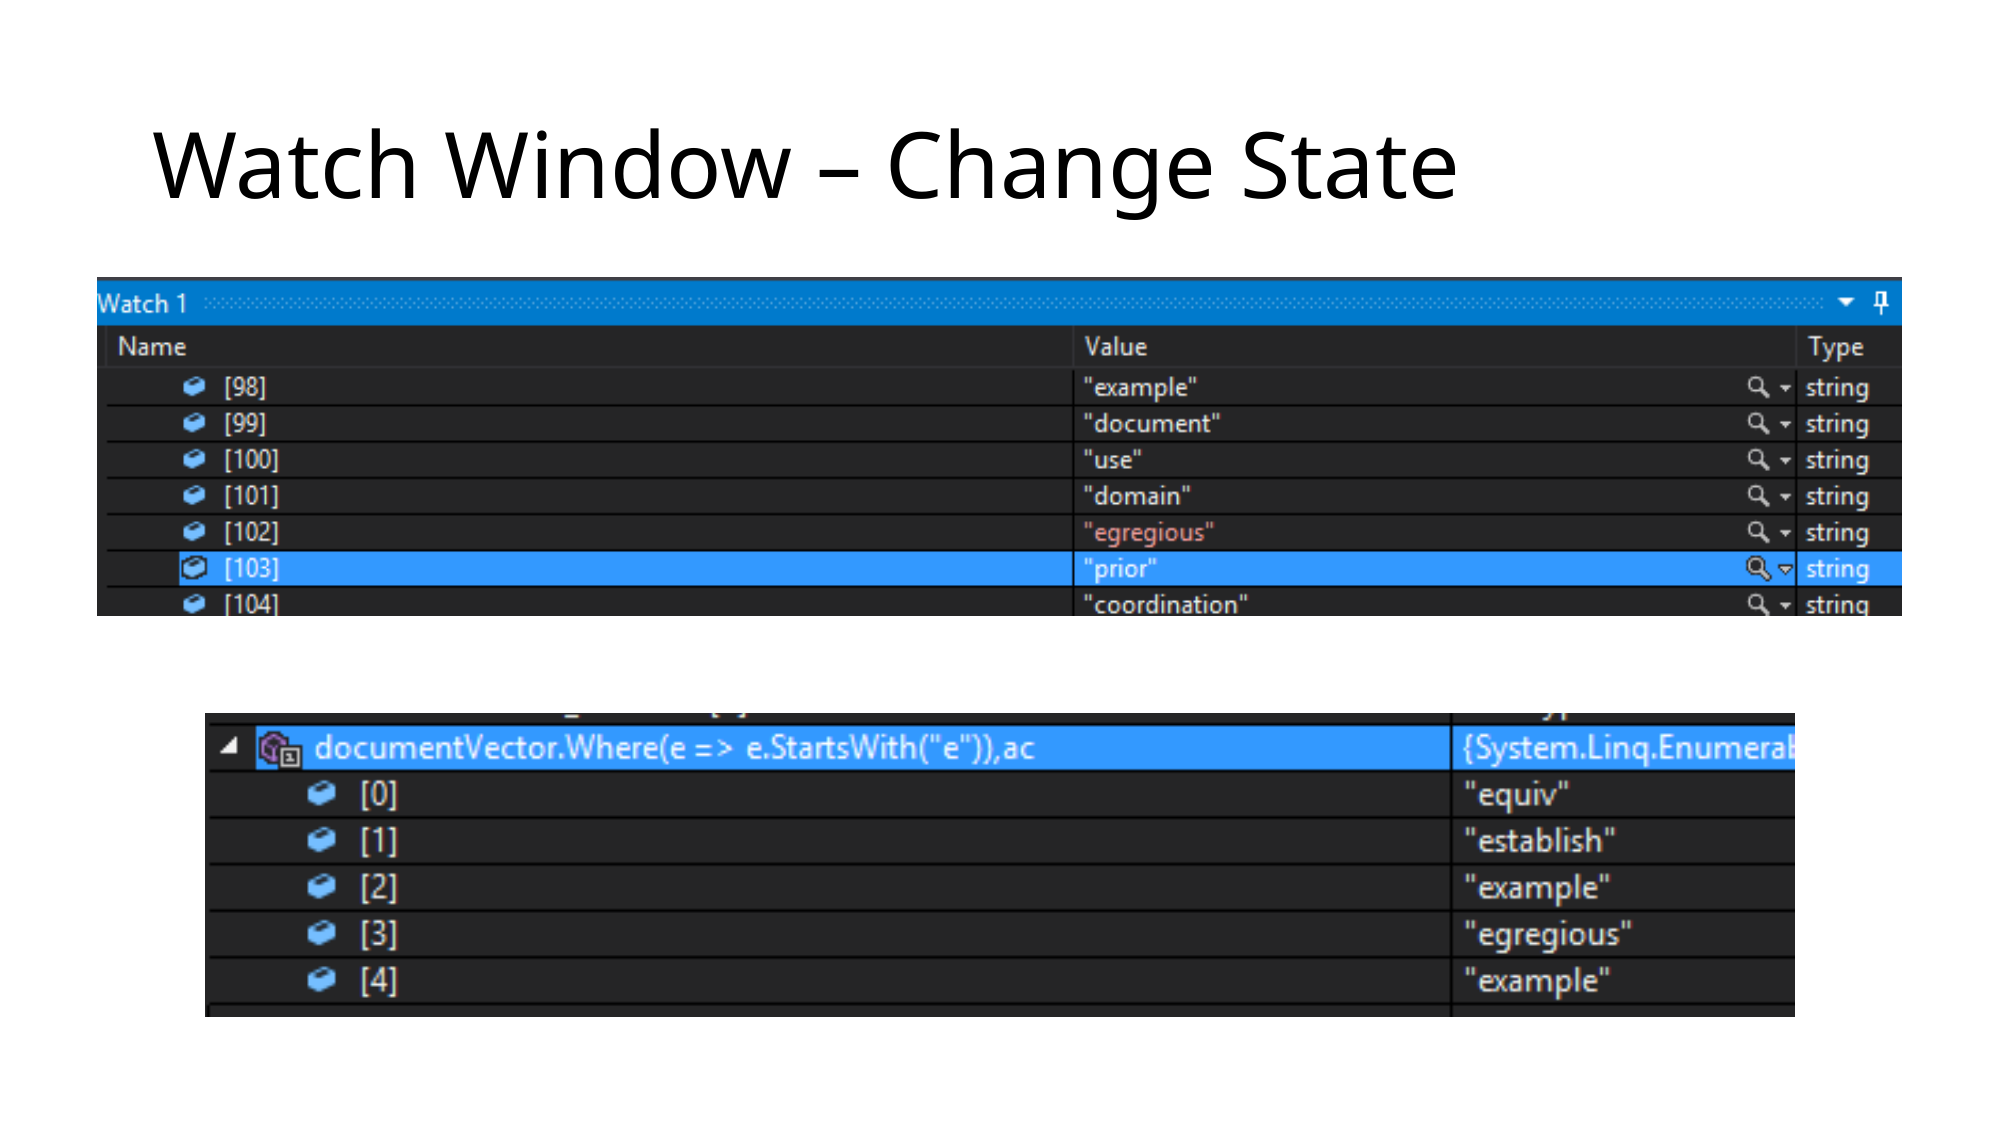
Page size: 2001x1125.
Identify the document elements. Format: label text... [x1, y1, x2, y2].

title Watch Window – Change State [137, 59, 1863, 277]
picture [97, 277, 1902, 616]
picture [205, 713, 1795, 1017]
